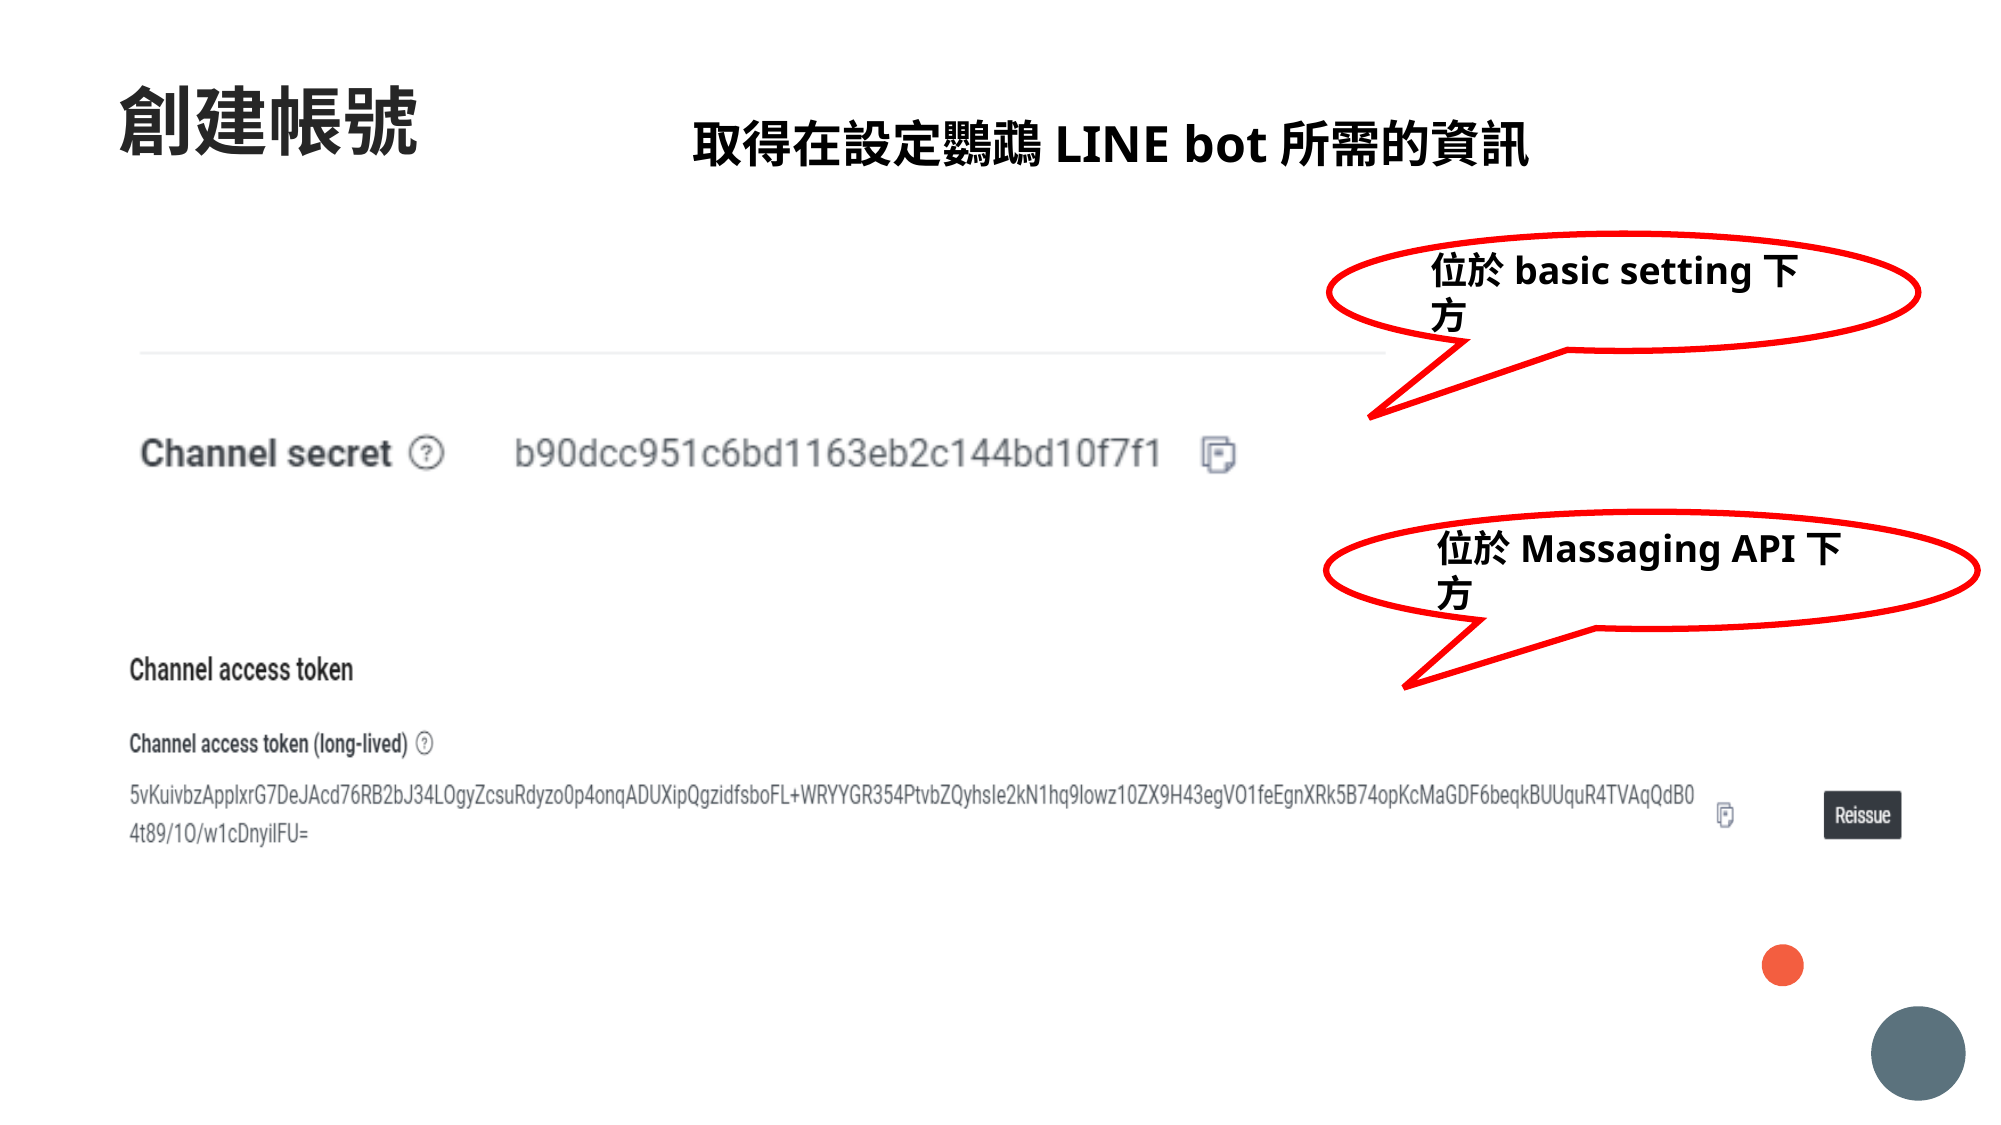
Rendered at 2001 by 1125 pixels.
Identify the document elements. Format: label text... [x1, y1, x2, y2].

text_box [1870, 1005, 1967, 1102]
text_box 創建帳號 [104, 66, 445, 172]
text_box 取得在設定鸚鵡LINE bot所需的資訊 [677, 104, 1669, 180]
text_box [1760, 943, 1805, 988]
picture [104, 603, 1944, 890]
picture [104, 350, 1386, 547]
text_box 位於basic setting下方 [1328, 232, 1920, 413]
text_box 位於Massaging API下方 [1325, 510, 1979, 603]
